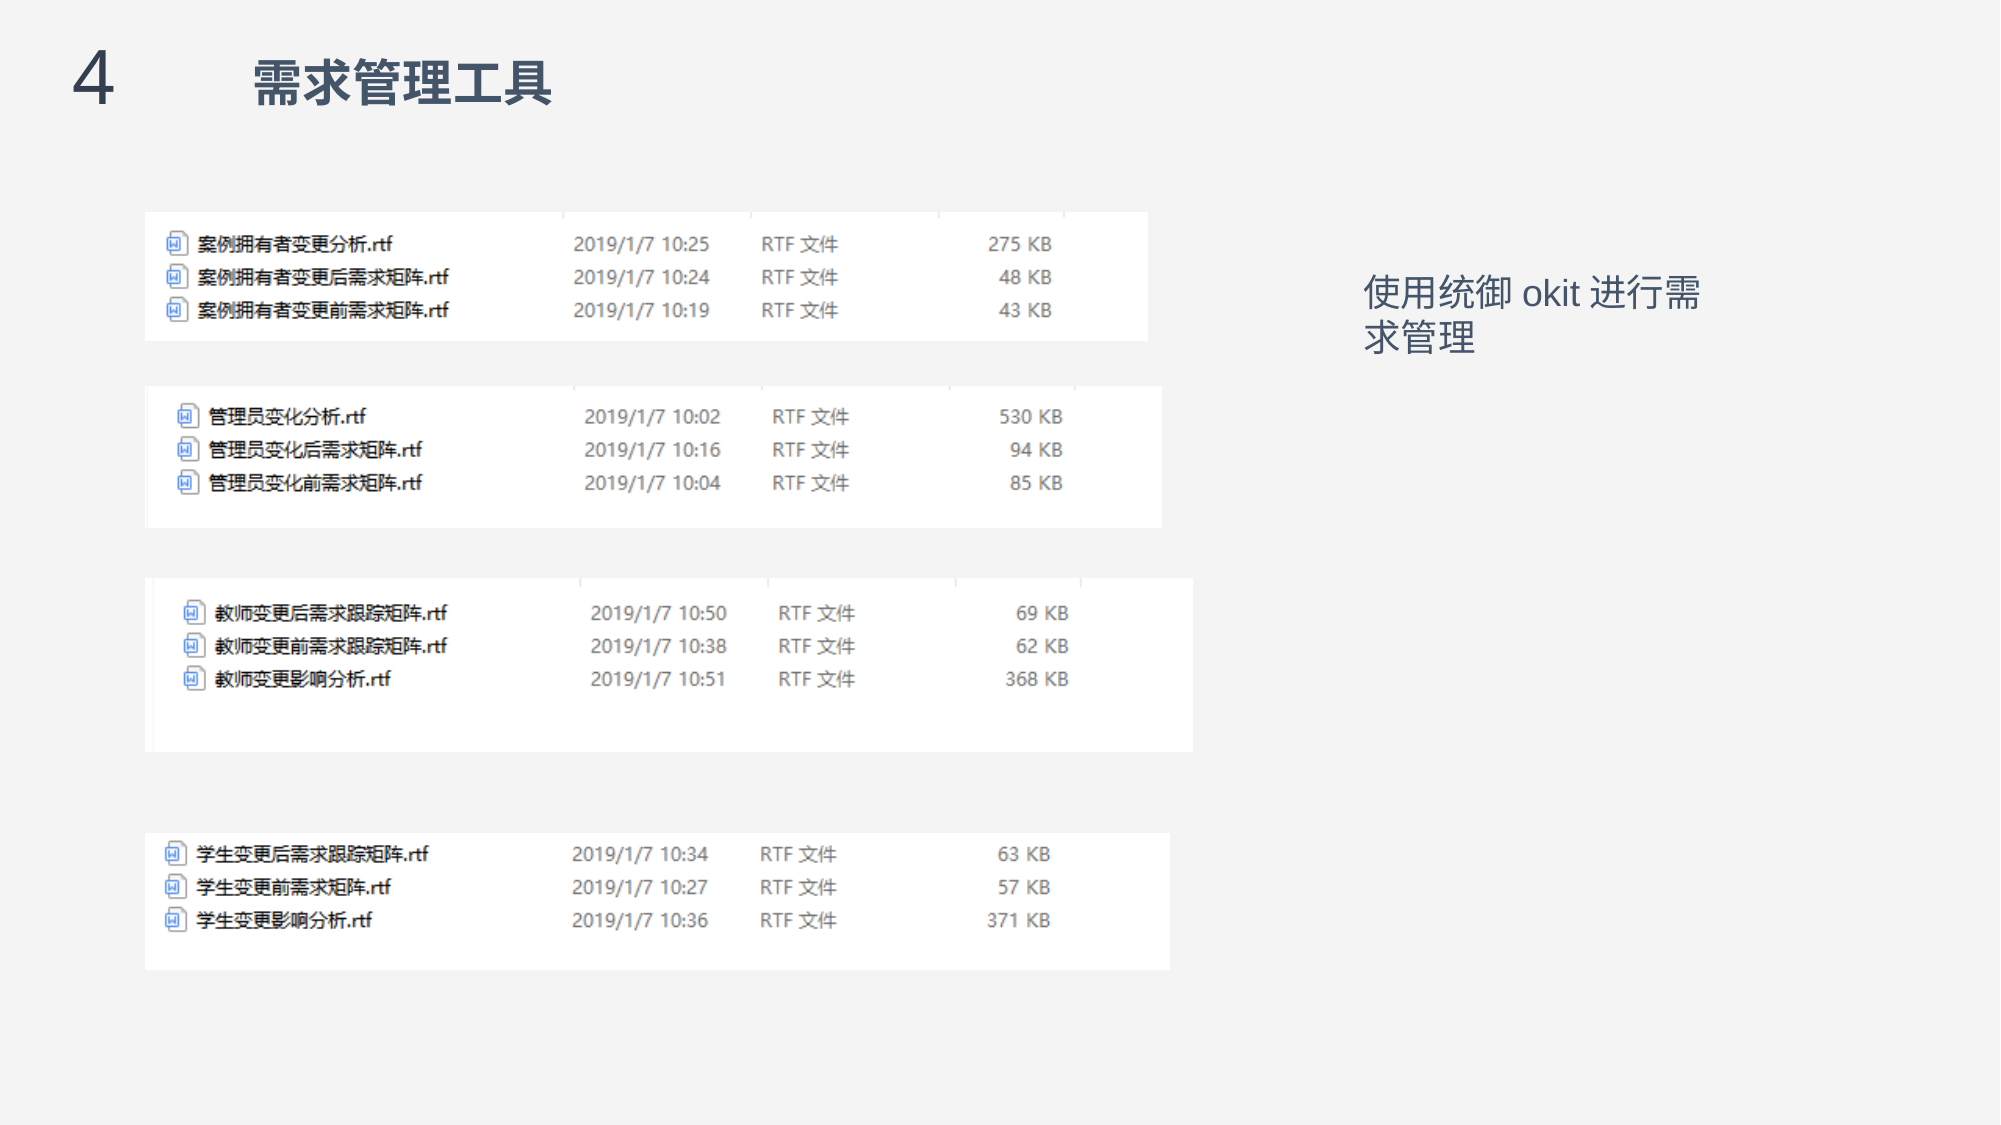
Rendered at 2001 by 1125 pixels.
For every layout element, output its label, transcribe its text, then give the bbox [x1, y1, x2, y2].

text_box 需求管理工具 [161, 43, 644, 119]
text_box 使用统御okit进行需求管理 [1348, 261, 1745, 367]
picture [0, 0, 2001, 1125]
text_box 4 [42, 29, 146, 120]
